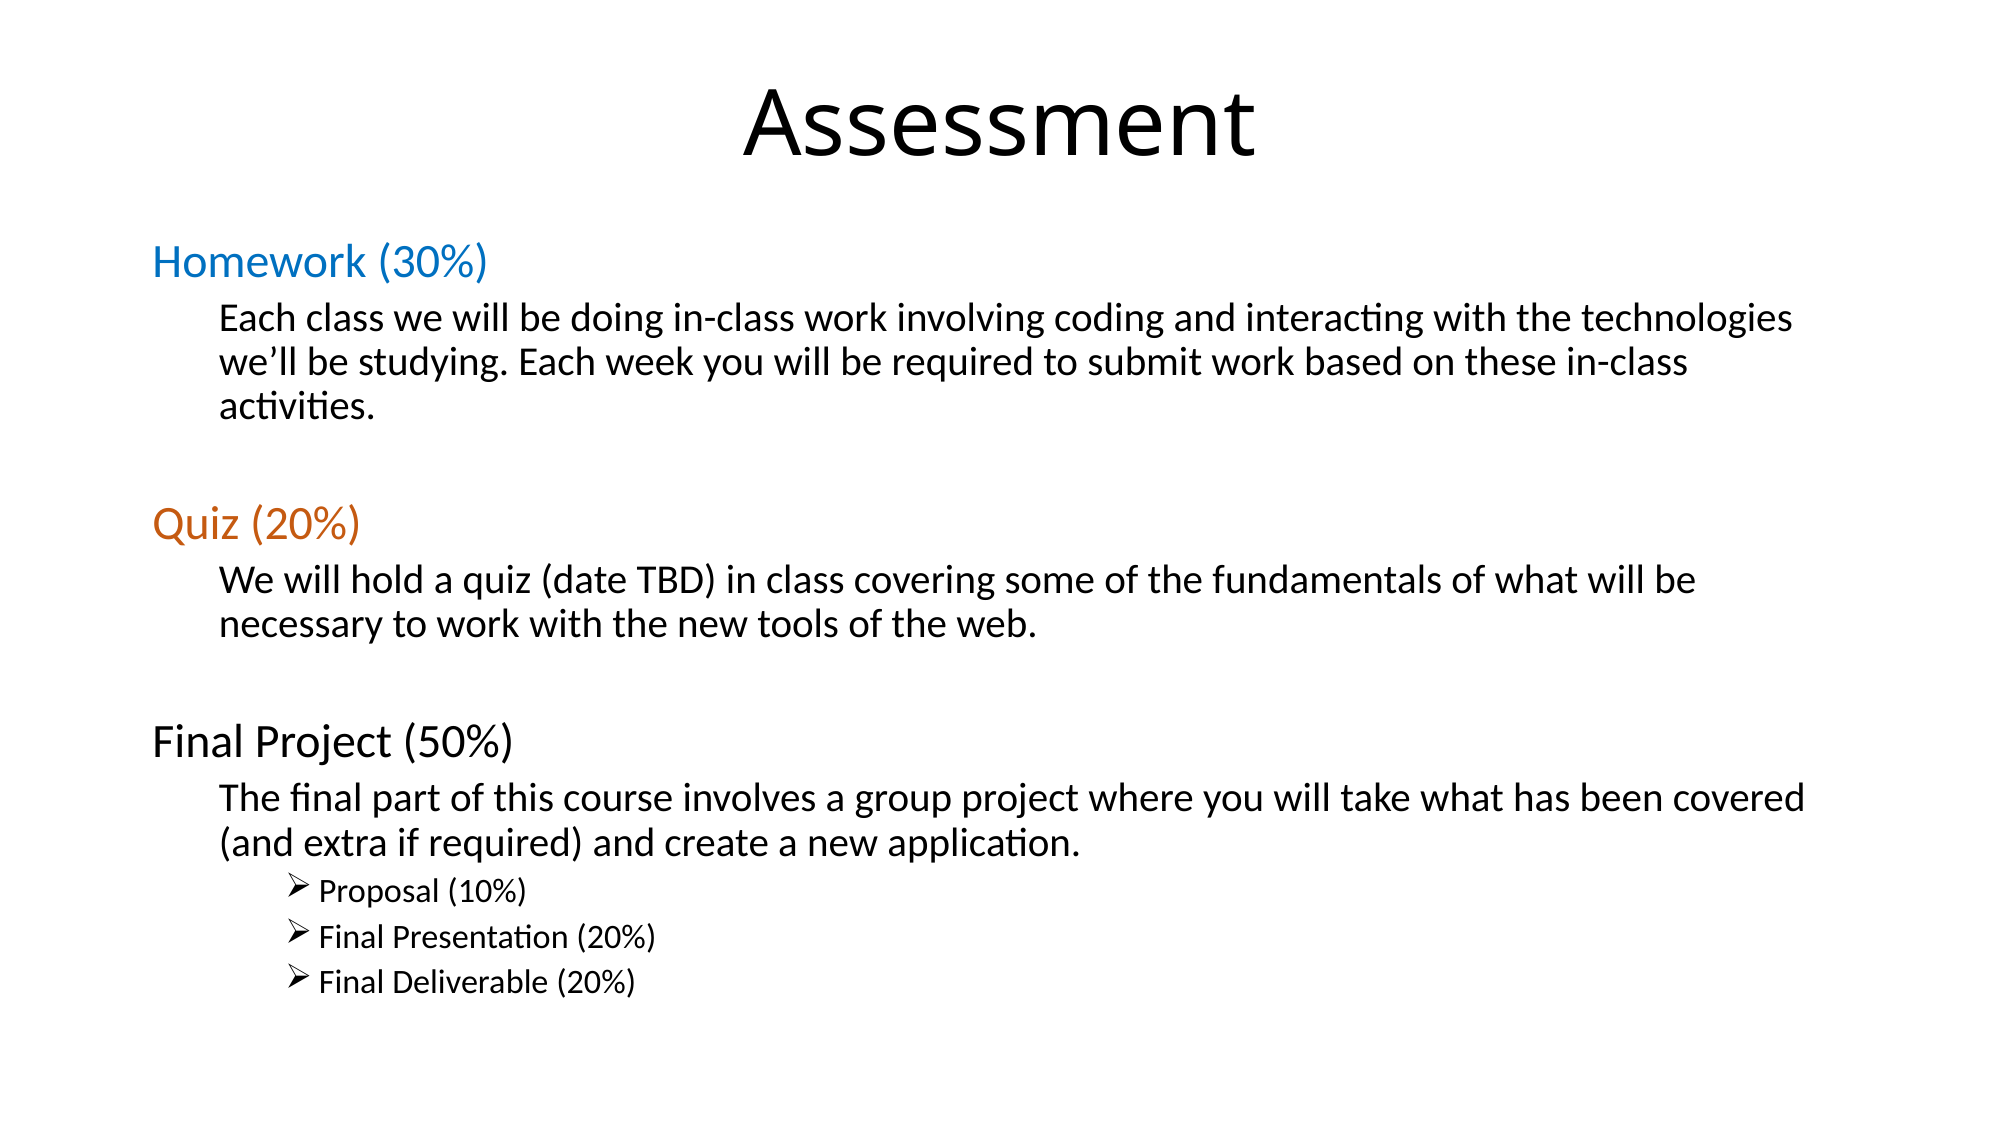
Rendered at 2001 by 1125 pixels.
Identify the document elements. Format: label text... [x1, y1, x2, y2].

list Homework (30%) Each class we will be doing in-class work involving coding and interacting with the technologies we’ll be studying. Each week you will be required to submit work based on these in-class activities. Quiz (20%) We will hold a quiz (date TBD) in class covering some of the fundamentals of what will be necessary to work with the new tools of the web. Final Project (50%) The final part of this course involves a group project where you will take what has been covered (and extra if required) and create a new application. Proposal (10%) Final Presentation (20%) Final Deliverable (20%) [137, 228, 1863, 1014]
title Assessment [137, 17, 1863, 228]
